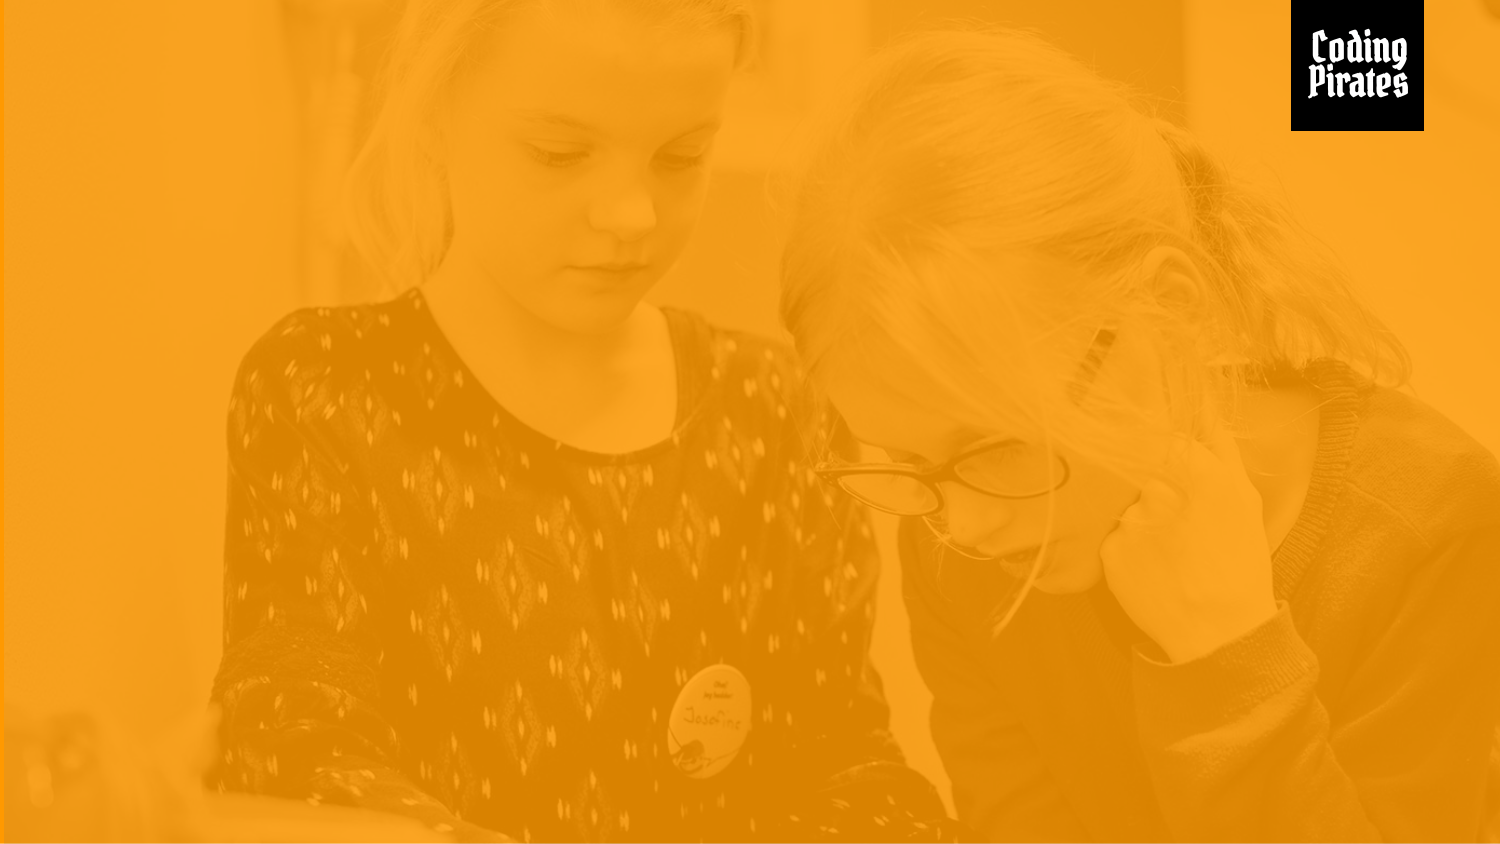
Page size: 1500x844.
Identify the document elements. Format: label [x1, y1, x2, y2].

picture [1291, 0, 1424, 131]
